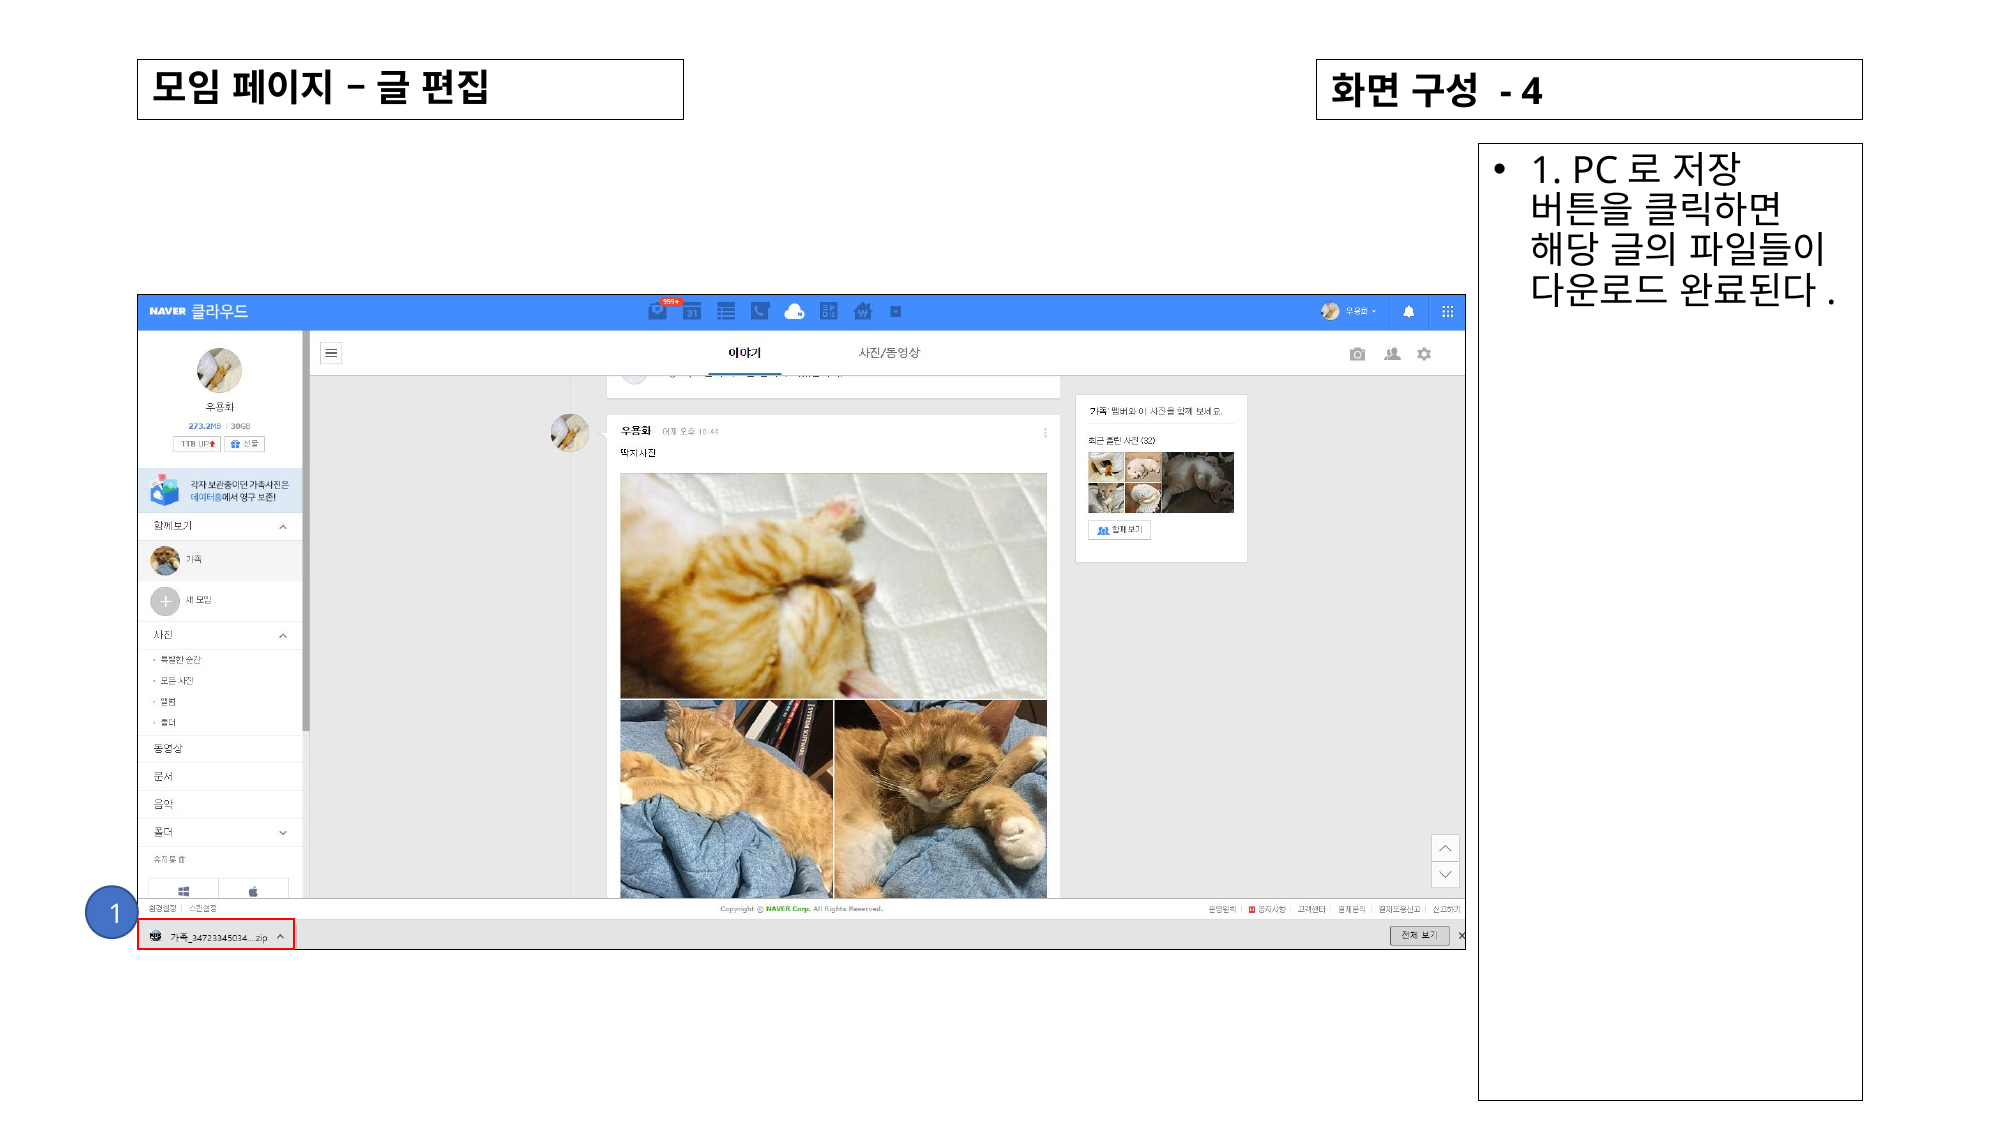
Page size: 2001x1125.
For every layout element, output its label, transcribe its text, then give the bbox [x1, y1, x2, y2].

text_box 1 [84, 885, 137, 940]
list 1. PC로 저장 버튼을 클릭하면 해당 글의 파일들이 다운로드 완료된다. [1478, 143, 1863, 1101]
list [137, 294, 1466, 950]
title 모임 페이지 – 글 편집 [137, 59, 684, 120]
list 화면 구성 - 4 [1316, 59, 1863, 120]
